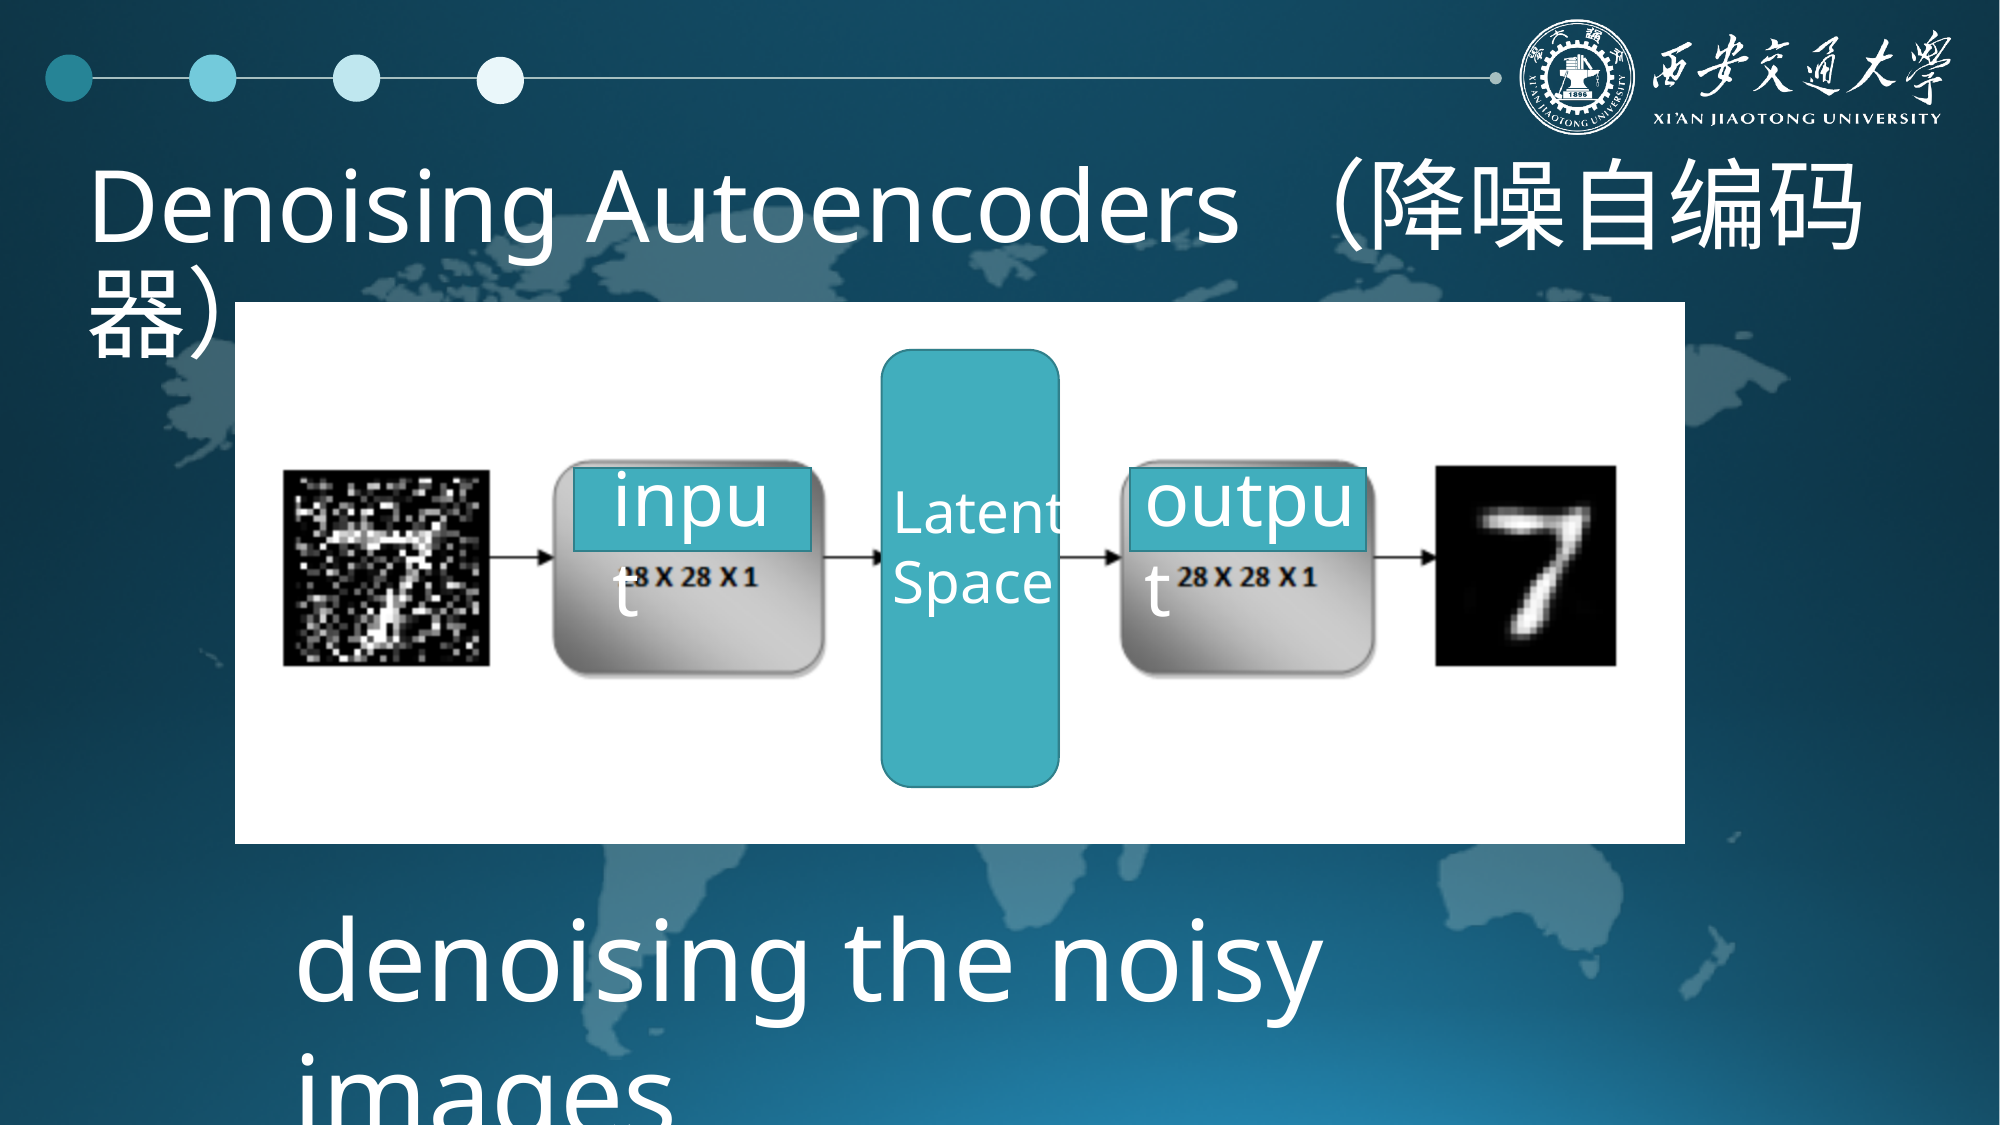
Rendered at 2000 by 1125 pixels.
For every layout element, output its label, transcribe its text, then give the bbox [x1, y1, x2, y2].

text_box denoising the noisy images [279, 881, 1626, 1125]
title Denoising Autoencoders（降噪自编码器） [72, 149, 1999, 327]
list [235, 302, 1685, 844]
picture [0, 0, 2000, 1125]
